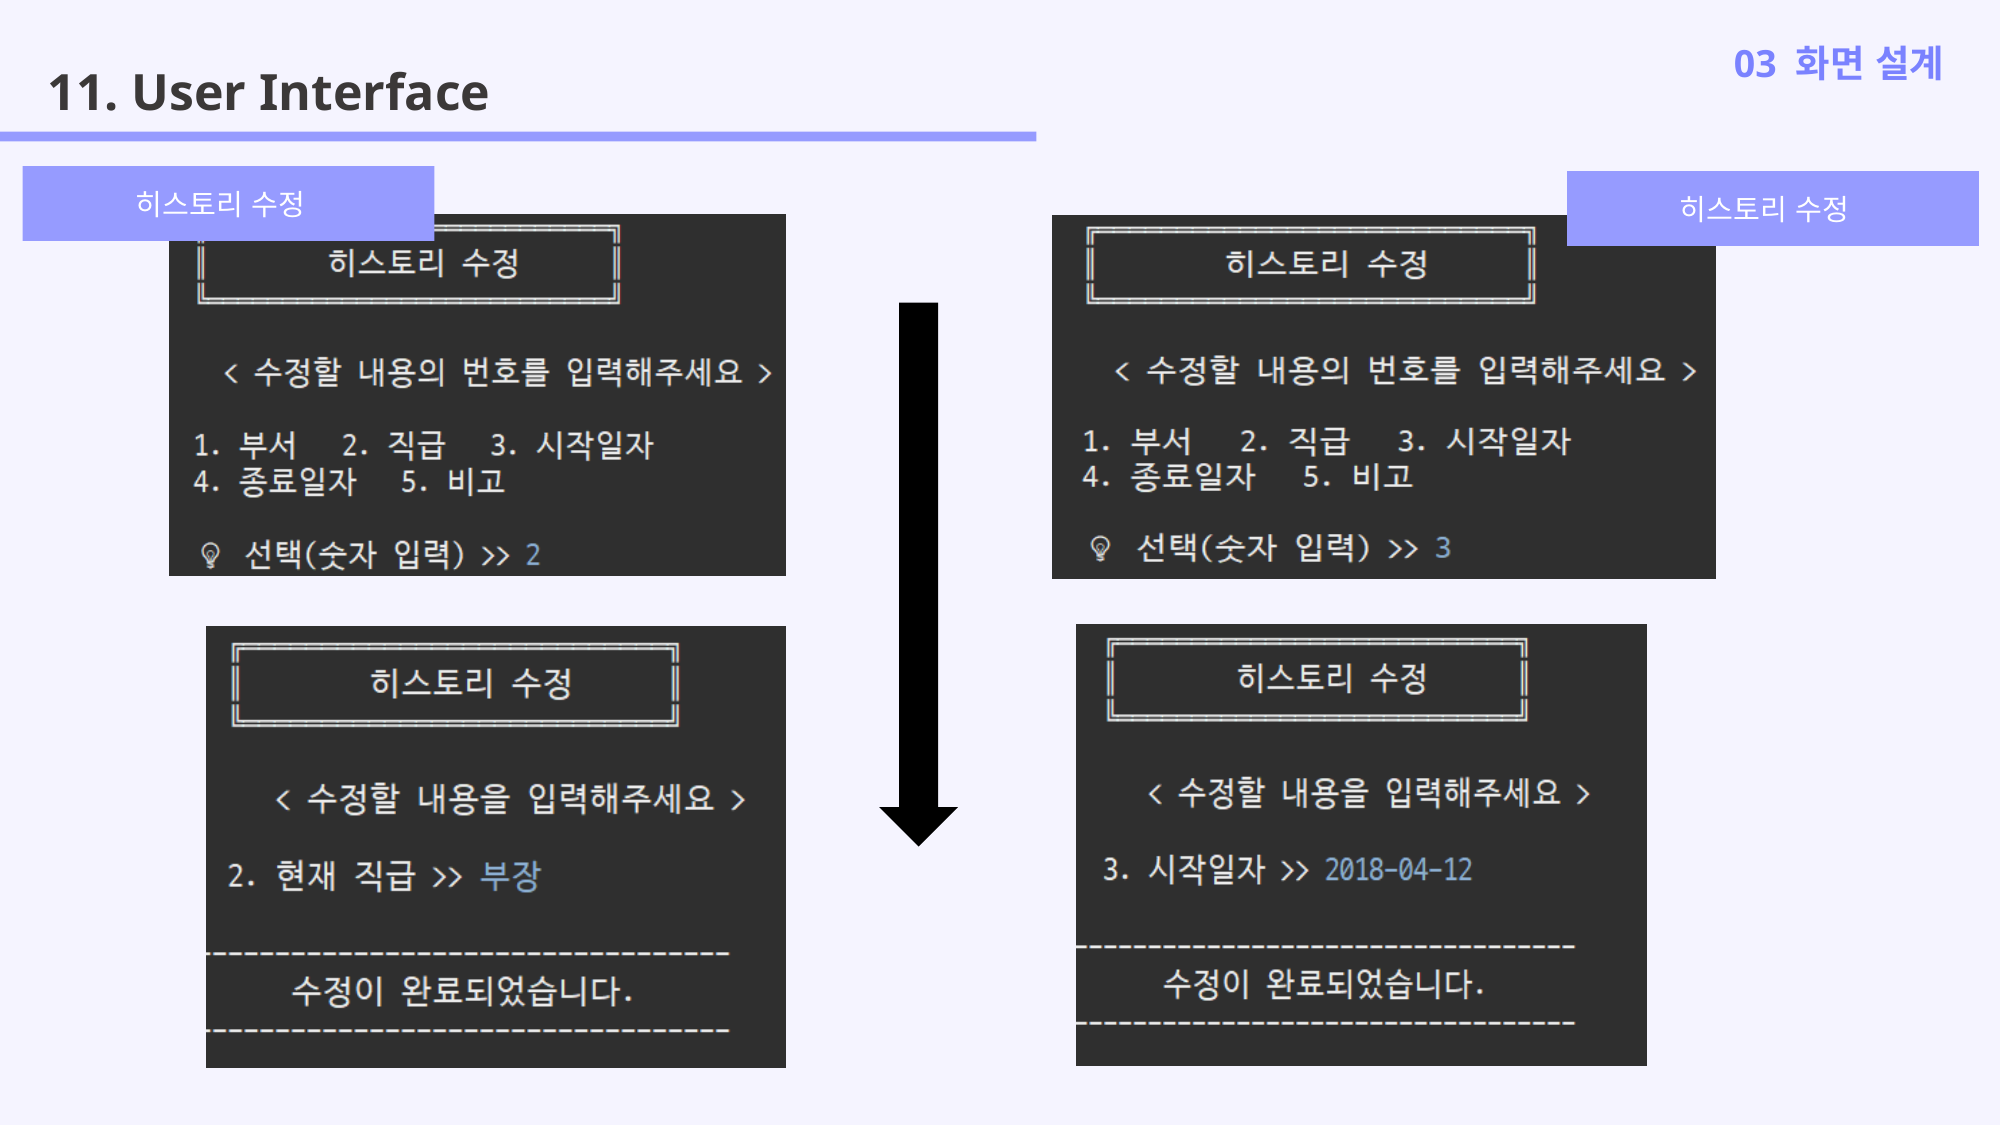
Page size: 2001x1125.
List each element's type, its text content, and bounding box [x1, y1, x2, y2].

picture [169, 214, 786, 576]
picture [1052, 215, 1716, 579]
text_box 03 화면 설계 [1509, 32, 1959, 92]
text_box 11. User Interface [32, 53, 878, 129]
picture [206, 626, 786, 1068]
text_box [879, 302, 958, 847]
picture [1076, 624, 1647, 1066]
text_box 히스토리 수정 [1566, 170, 1980, 247]
text_box 히스토리 수정 [22, 165, 435, 242]
text_box [0, 131, 1037, 142]
